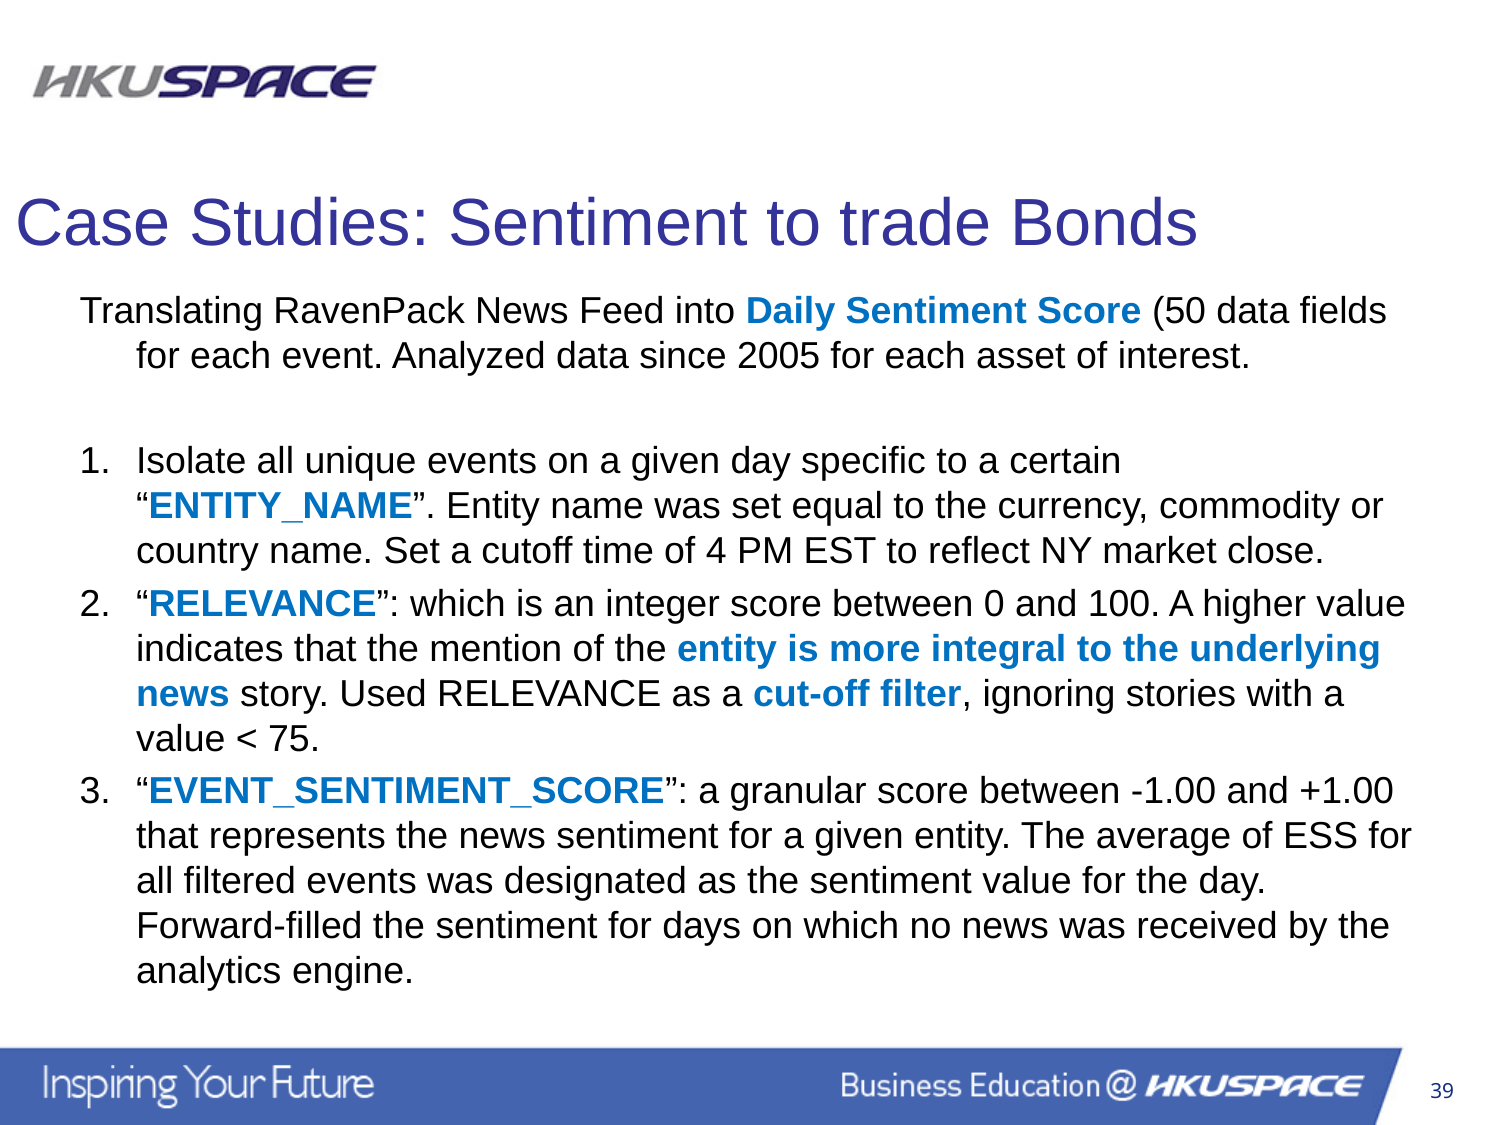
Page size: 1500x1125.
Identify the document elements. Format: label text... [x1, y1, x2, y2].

title Case Studies: Sentiment to trade Bonds [0, 101, 1325, 266]
text_box Translating RavenPack News Feed into Daily Sentiment Score (50 data fields for each event. Analyzed data since 2005 for each asset of interest. Isolate all unique events on a given day specific to a certain “ENTITY_NAME”. Entity name was set equal to the currency, commodity or country name. Set a cutoff time of 4 PM EST to reflect NY market close. “RELEVANCE”: which is an integer score between 0 and 100. A higher value indicates that the mention of the entity is more integral to the underlying news story. Used RELEVANCE as a cut-off filter, ignoring stories with a value < 75. “EVENT_SENTIMENT_SCORE”: a granular score between -1.00 and +1.00 that represents the news sentiment for a given entity. The average of ESS for all filtered events was designated as the sentiment value for the day. Forward-filled the sentiment for days on which no news was received by the analytics engine. [64, 278, 1436, 1047]
slide_number 39 [1415, 1070, 1499, 1125]
picture [0, 0, 1500, 1125]
